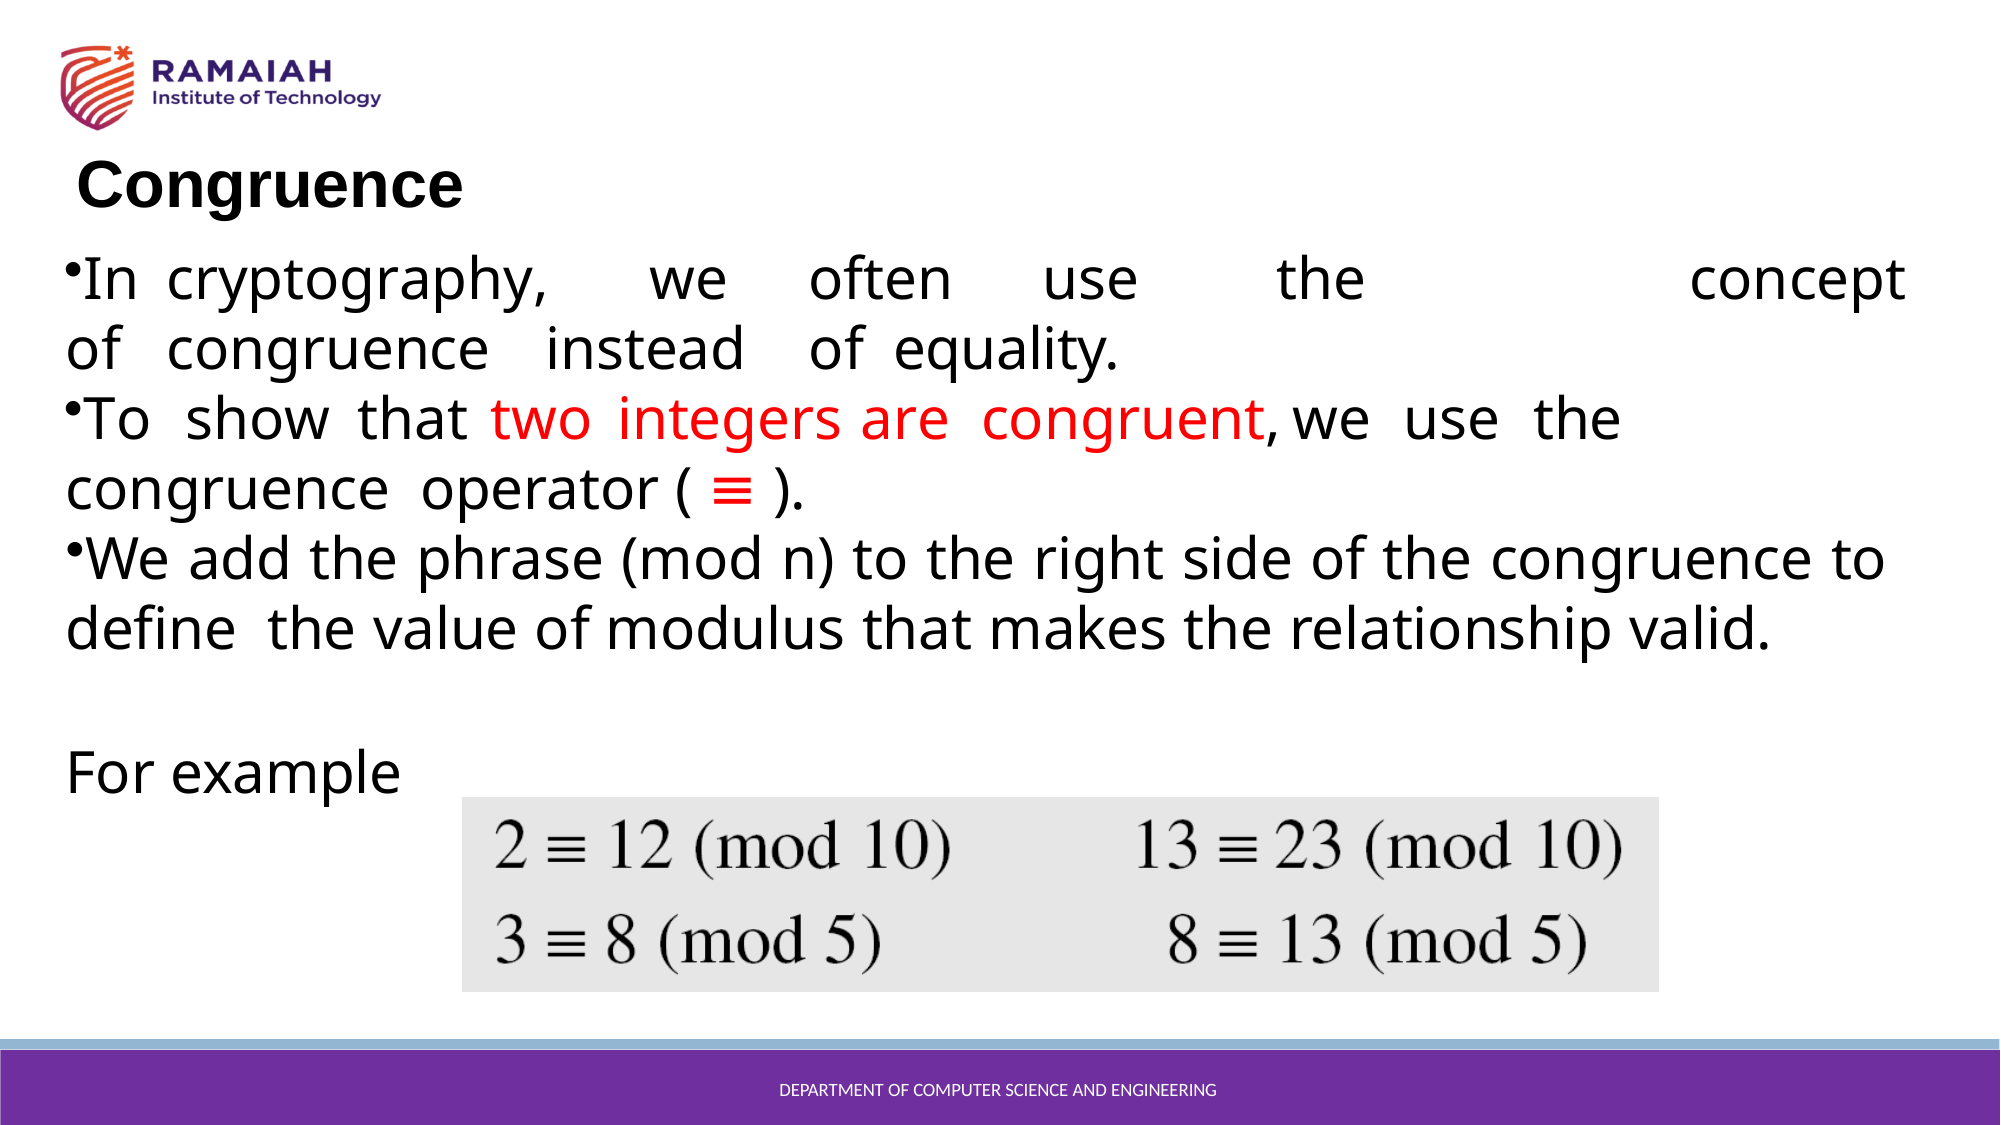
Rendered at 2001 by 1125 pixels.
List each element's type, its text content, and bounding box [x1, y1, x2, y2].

picture [59, 44, 382, 132]
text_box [0, 1038, 2000, 1125]
text_box In cryptography, we often use the concept of congruence instead of equality. To show that two integers are congruent, we use the congruence operator ( ≡ ). We add the phrase (mod n) to the right side of the congruence to define the value of modulus that makes the relationship valid. For example [63, 238, 1957, 806]
title Congruence [74, 138, 468, 329]
picture [462, 797, 1659, 992]
